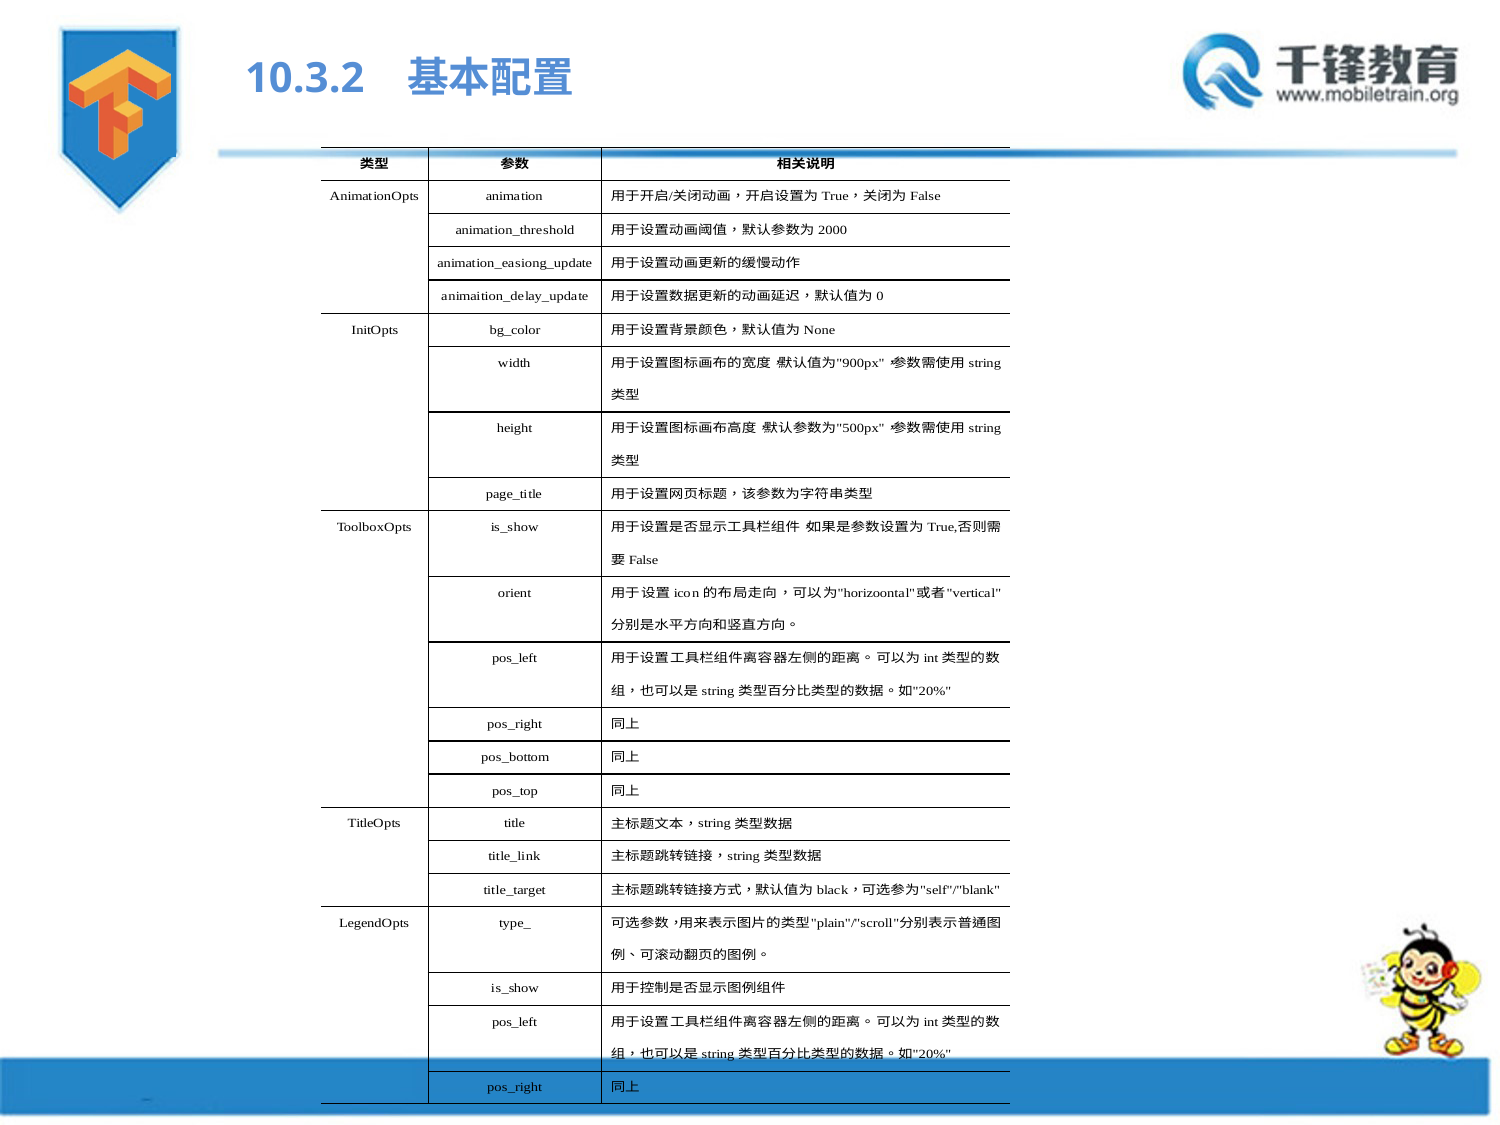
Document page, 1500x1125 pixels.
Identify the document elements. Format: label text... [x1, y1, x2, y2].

text_box 10.3.2 基本配置 [230, 29, 1069, 122]
picture [0, 0, 1500, 1125]
